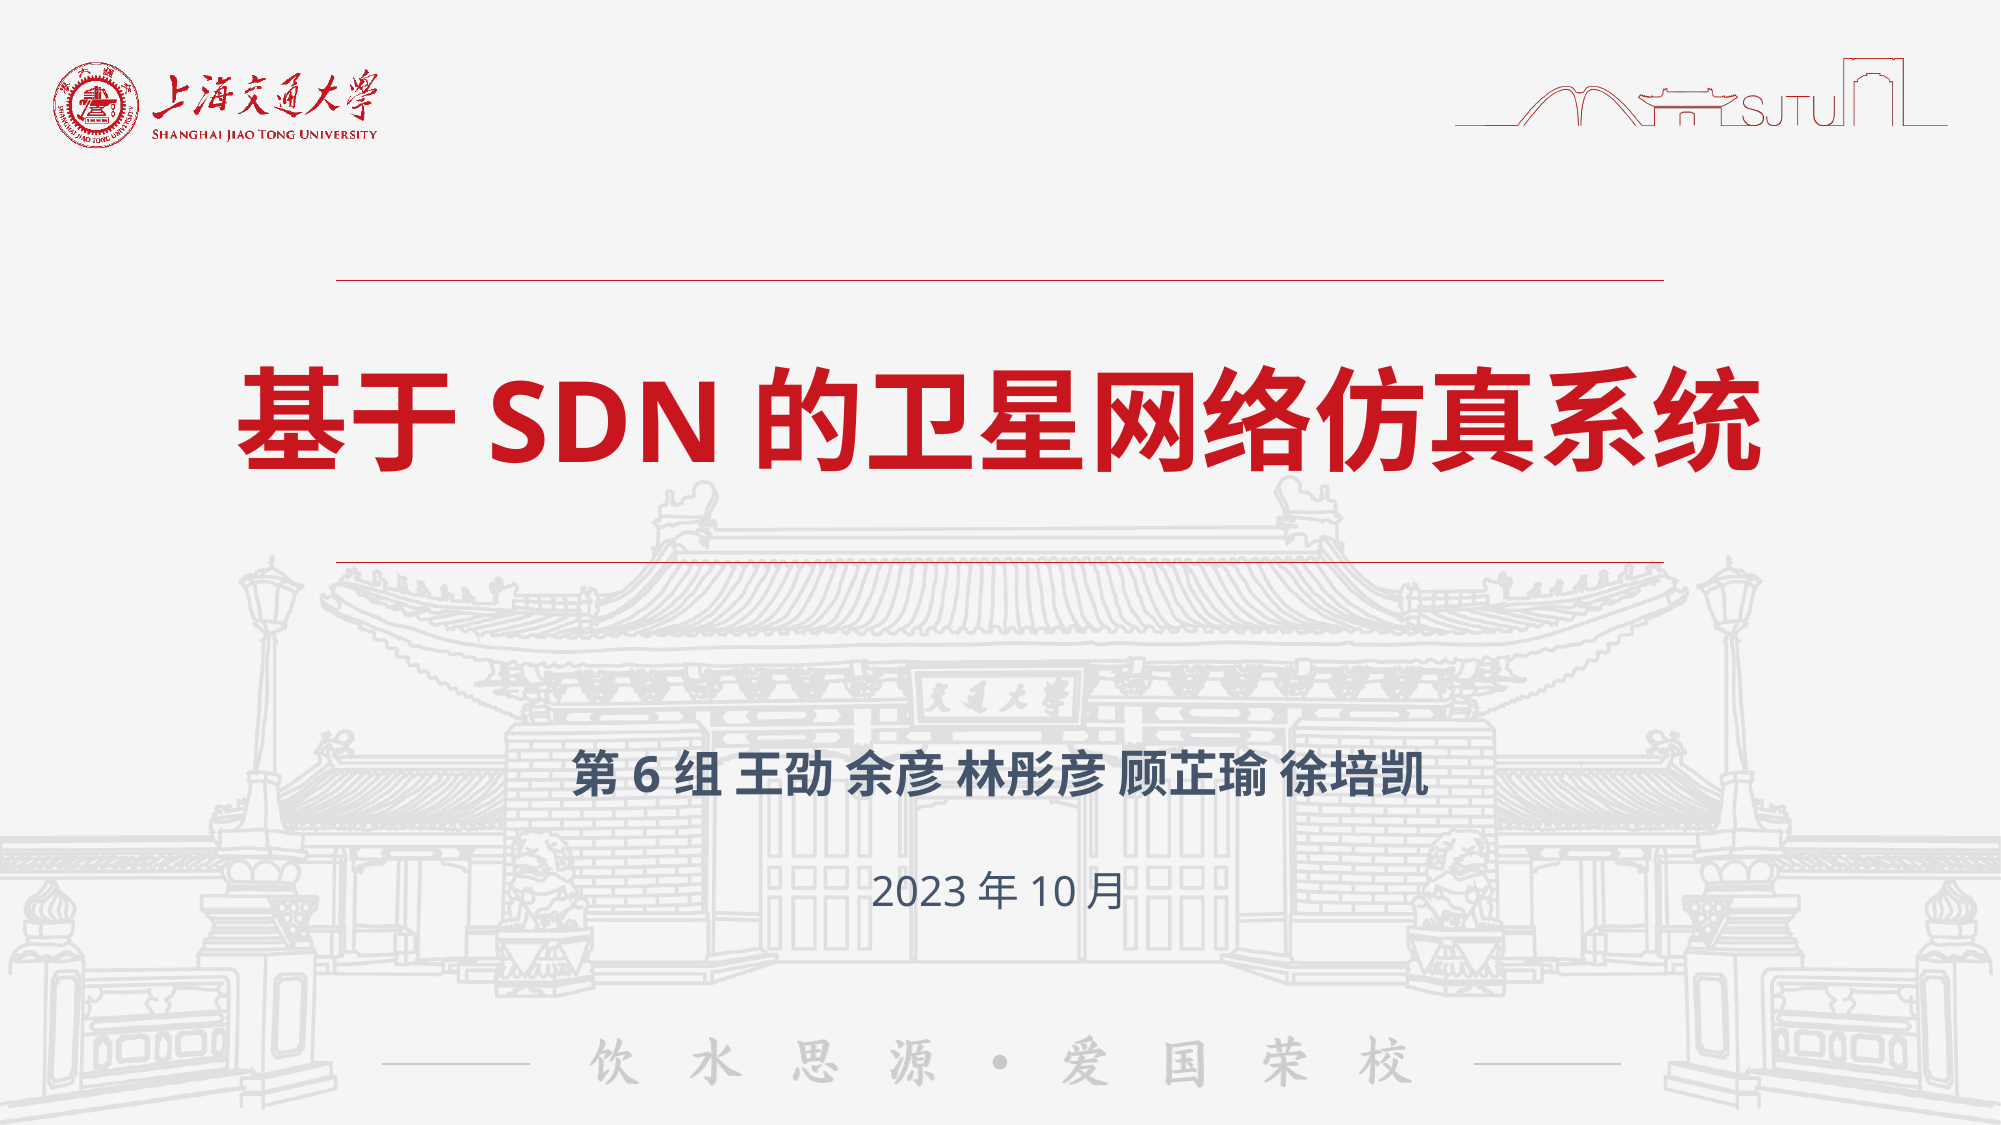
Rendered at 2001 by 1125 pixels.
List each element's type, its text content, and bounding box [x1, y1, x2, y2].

picture [1455, 58, 1948, 126]
picture [36, 45, 393, 163]
list 2023年10月 [761, 852, 1239, 927]
title 基于SDN的卫星网络仿真系统 [175, 330, 1825, 505]
list 第6组 王劭 余彦 林彤彦 顾芷瑜 徐培凯 [546, 723, 1454, 822]
